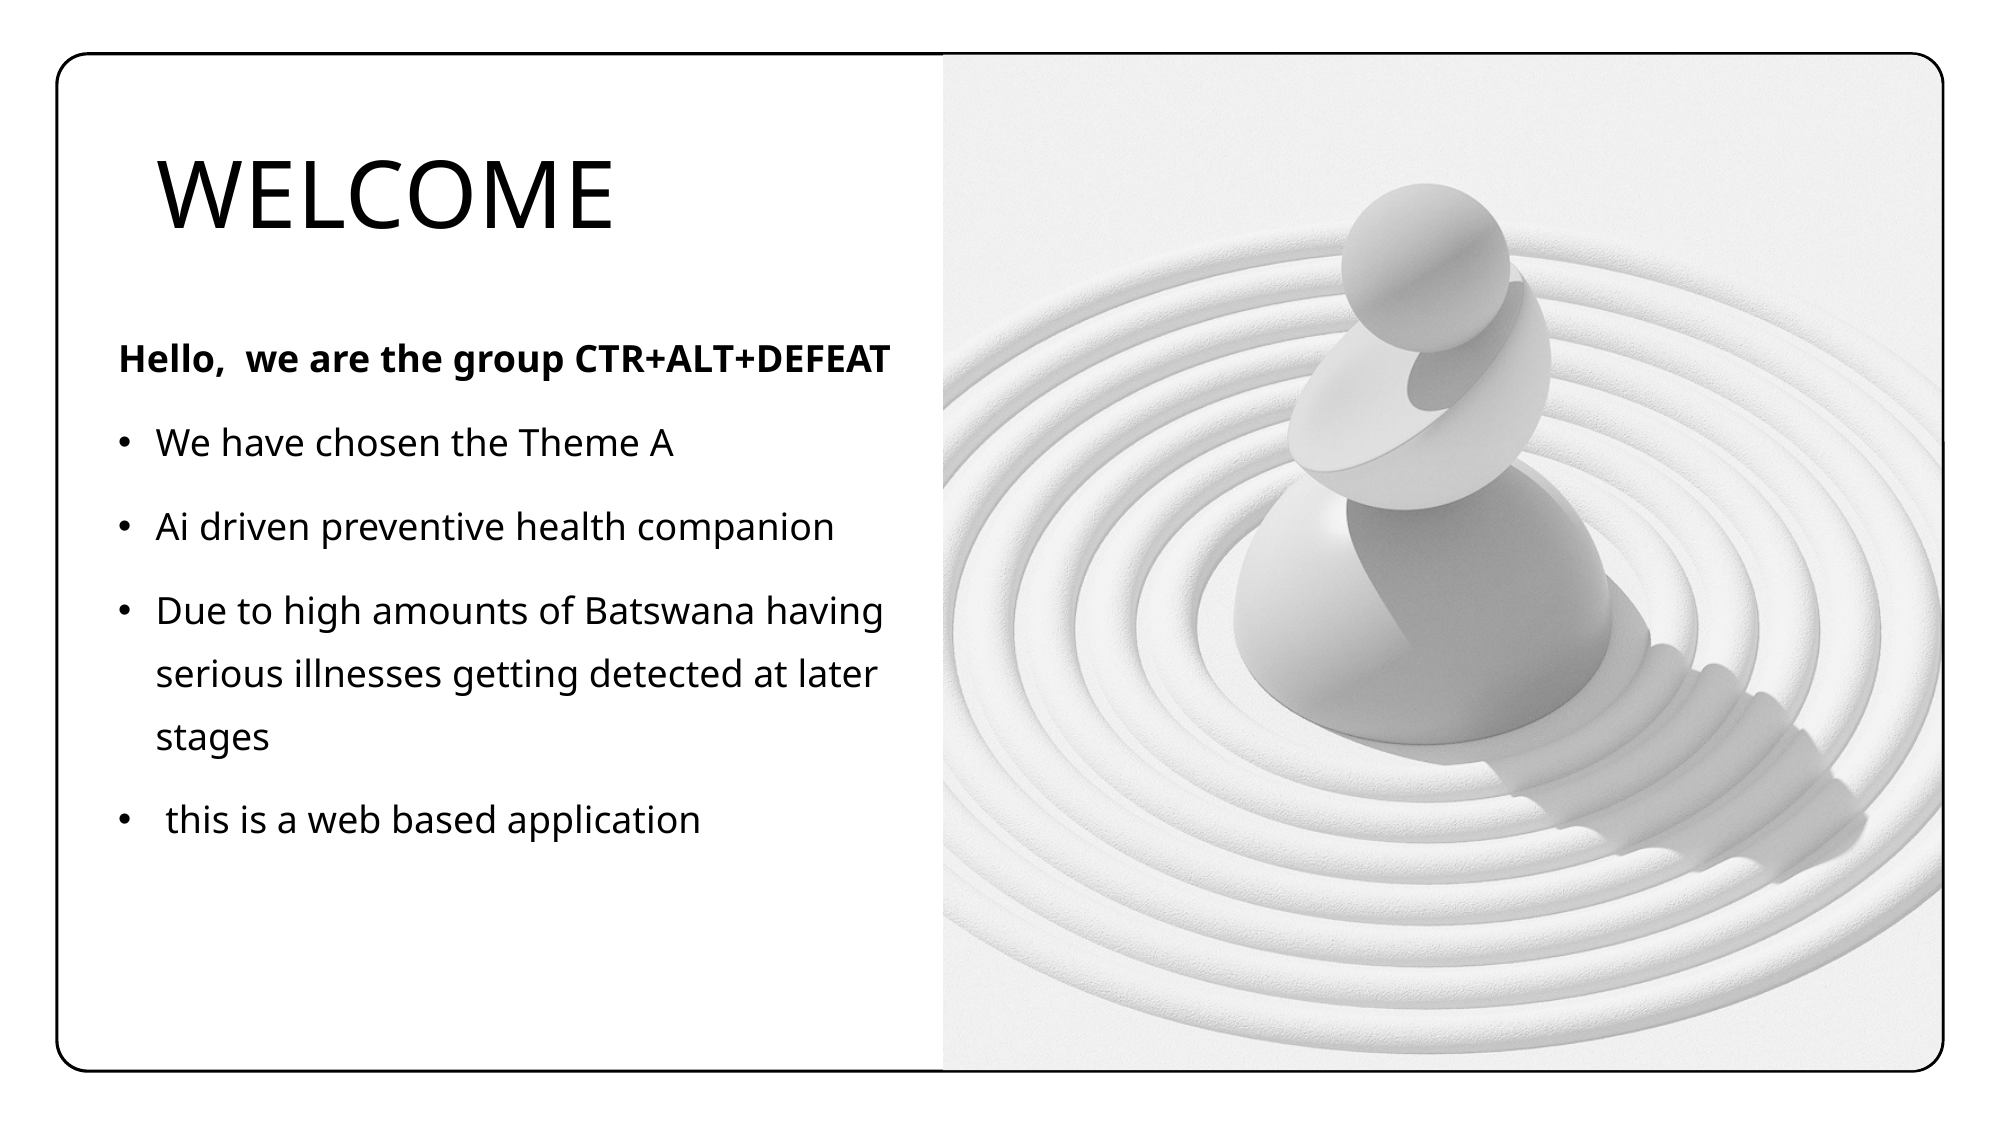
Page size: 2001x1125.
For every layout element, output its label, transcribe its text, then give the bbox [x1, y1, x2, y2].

picture [943, 54, 1942, 1071]
title Welcome [141, 148, 857, 309]
list Hello, we are the group CTR+ALT+DEFEAT We have chosen the Theme A Ai driven preventive health companion Due to high amounts of Batswana having serious illnesses getting detected at later stages this is a web based application [103, 309, 932, 957]
